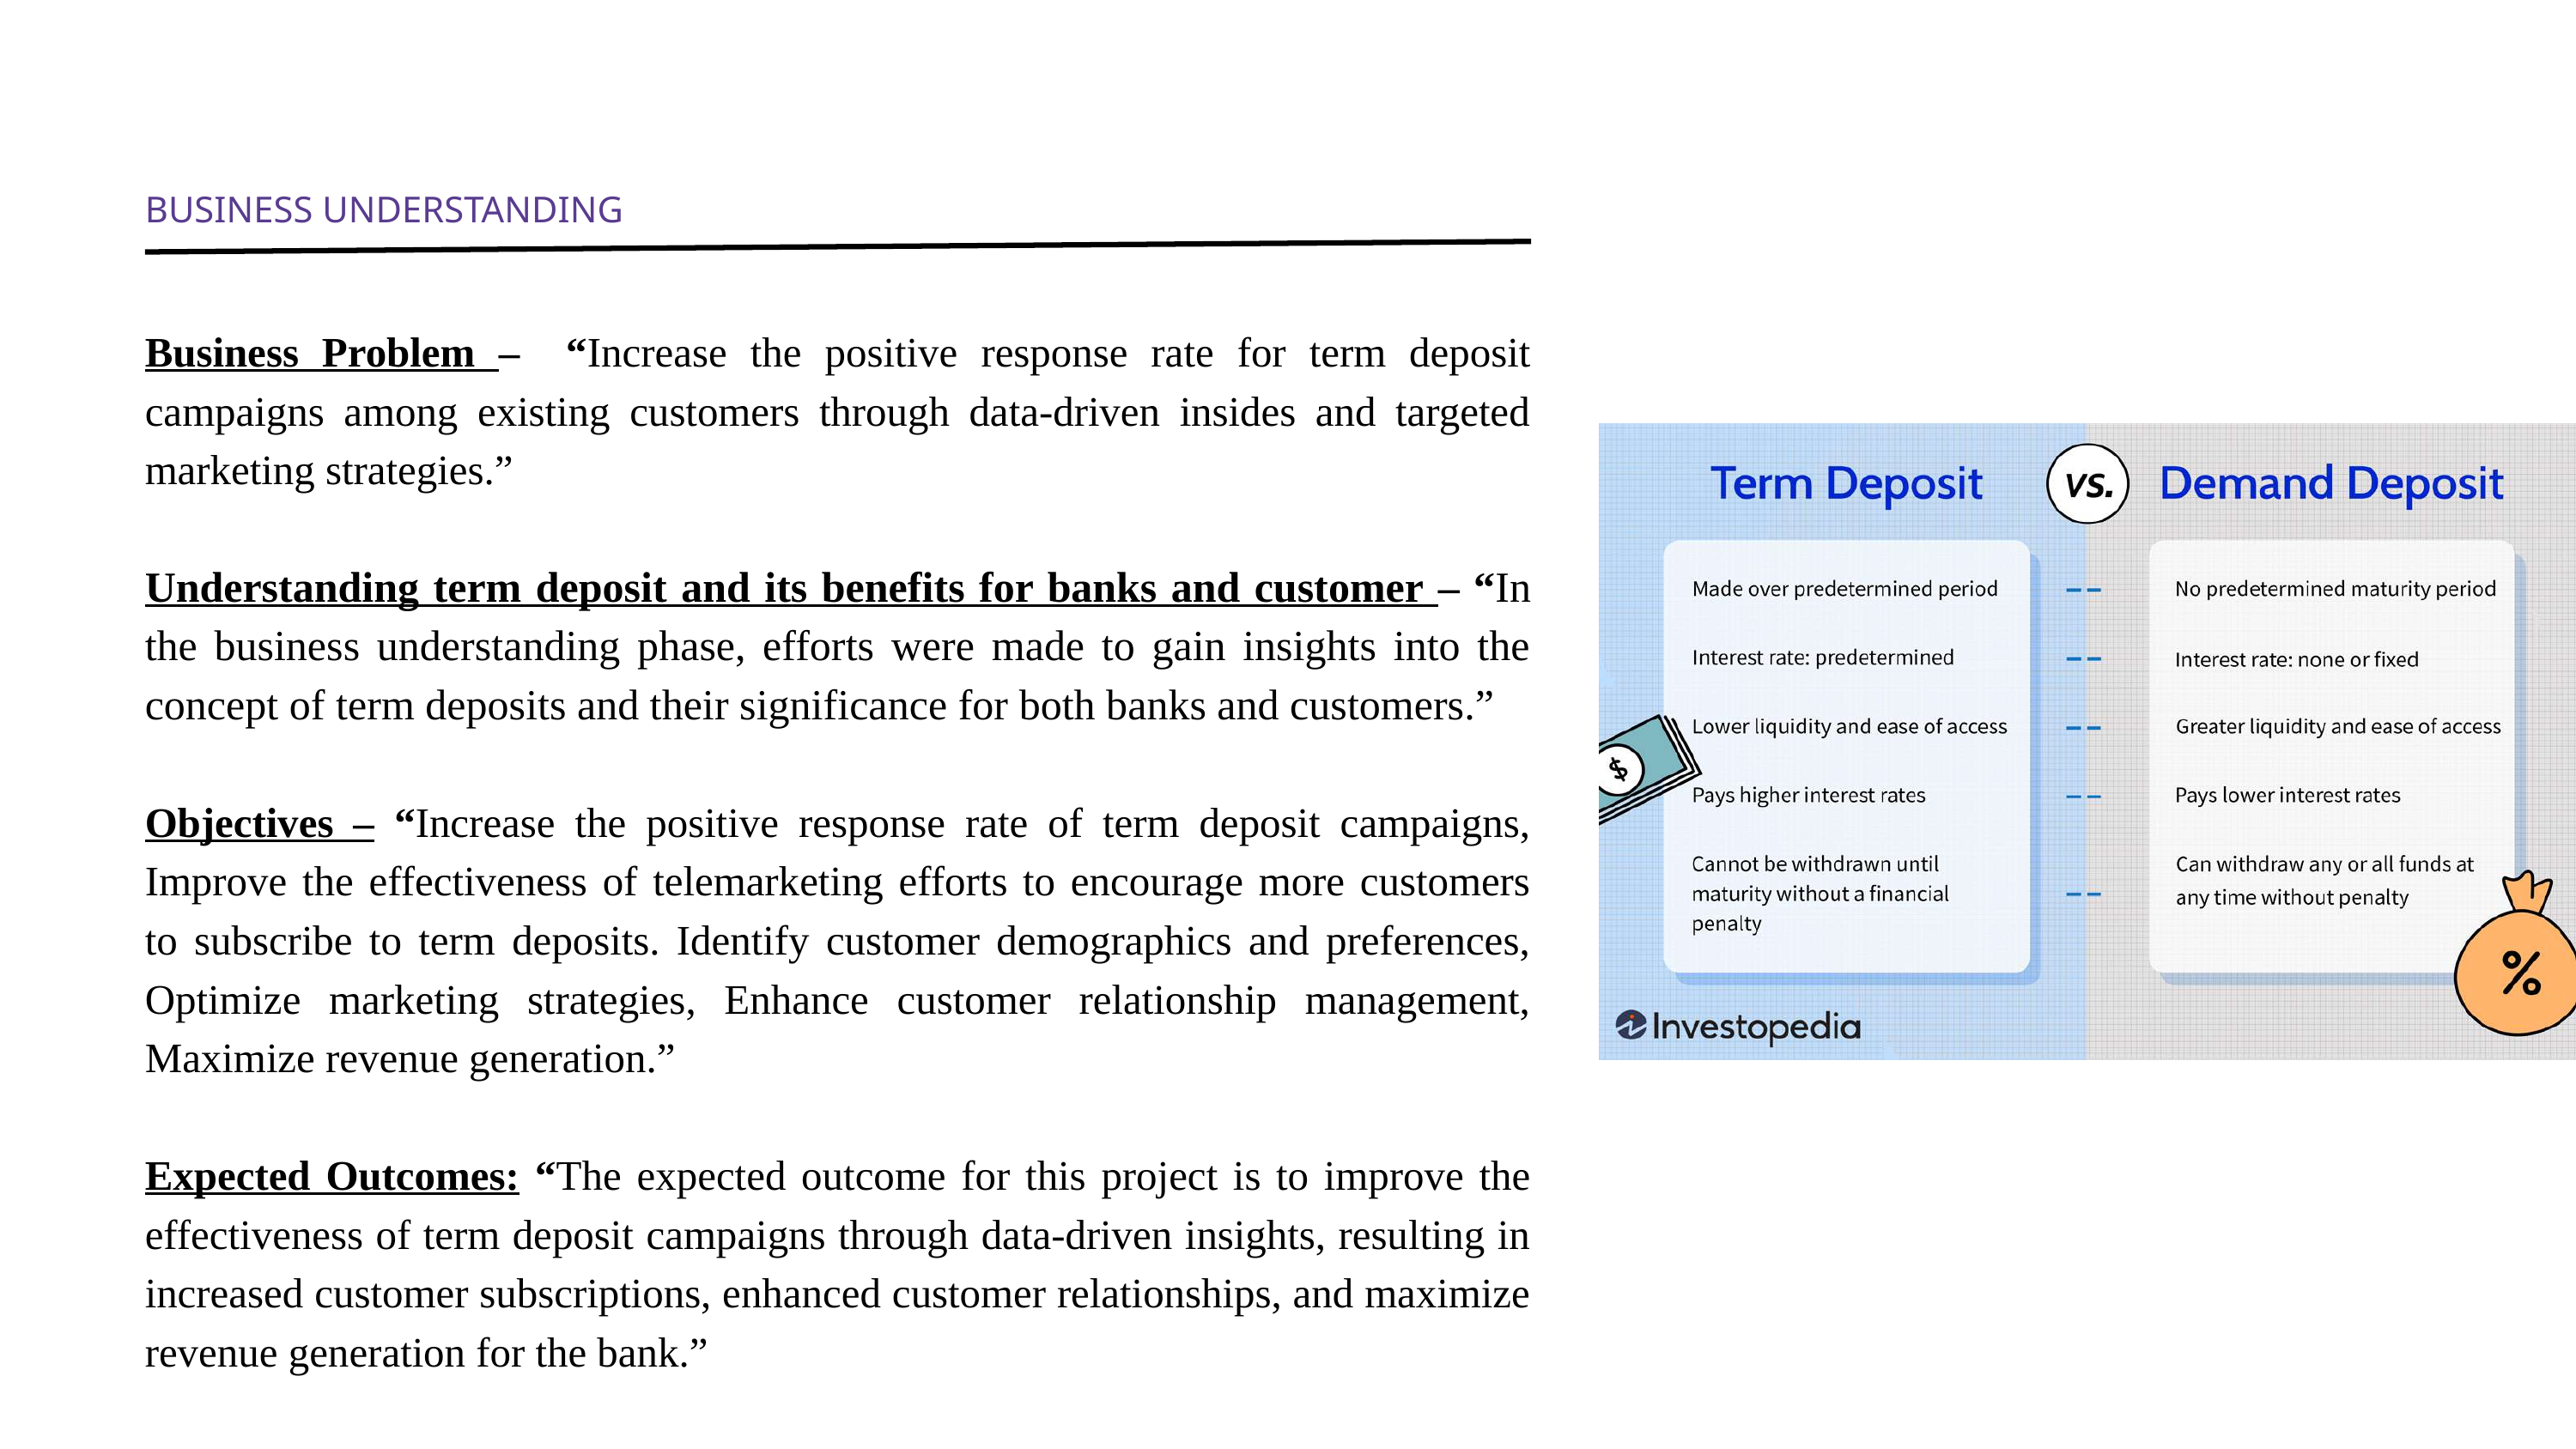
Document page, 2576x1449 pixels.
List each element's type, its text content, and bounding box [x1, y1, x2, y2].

picture [1599, 423, 2576, 1060]
text_box Business Problem – “Increase the positive response rate for term deposit campaigns among existing customers through data-driven insides and targeted marketing strategies.” Understanding term deposit and its benefits for banks and customer – “In the business understanding phase, efforts were made to gain insights into the concept of term deposits and their significance for both banks and customers.” Objectives – “Increase the positive response rate of term deposit campaigns, Improve the effectiveness of telemarketing efforts to encourage more customers to subscribe to term deposits. Identify customer demographics and preferences, Optimize marketing strategies, Enhance customer relationship management, Maximize revenue generation.” Expected Outcomes: “The expected outcome for this project is to improve the effectiveness of term deposit campaigns through data-driven insights, resulting in increased customer subscriptions, enhanced customer relationships, and maximize revenue generation for the bank.” [144, 316, 1531, 1375]
text_box BUSINESS UNDERSTANDING [144, 162, 1243, 230]
